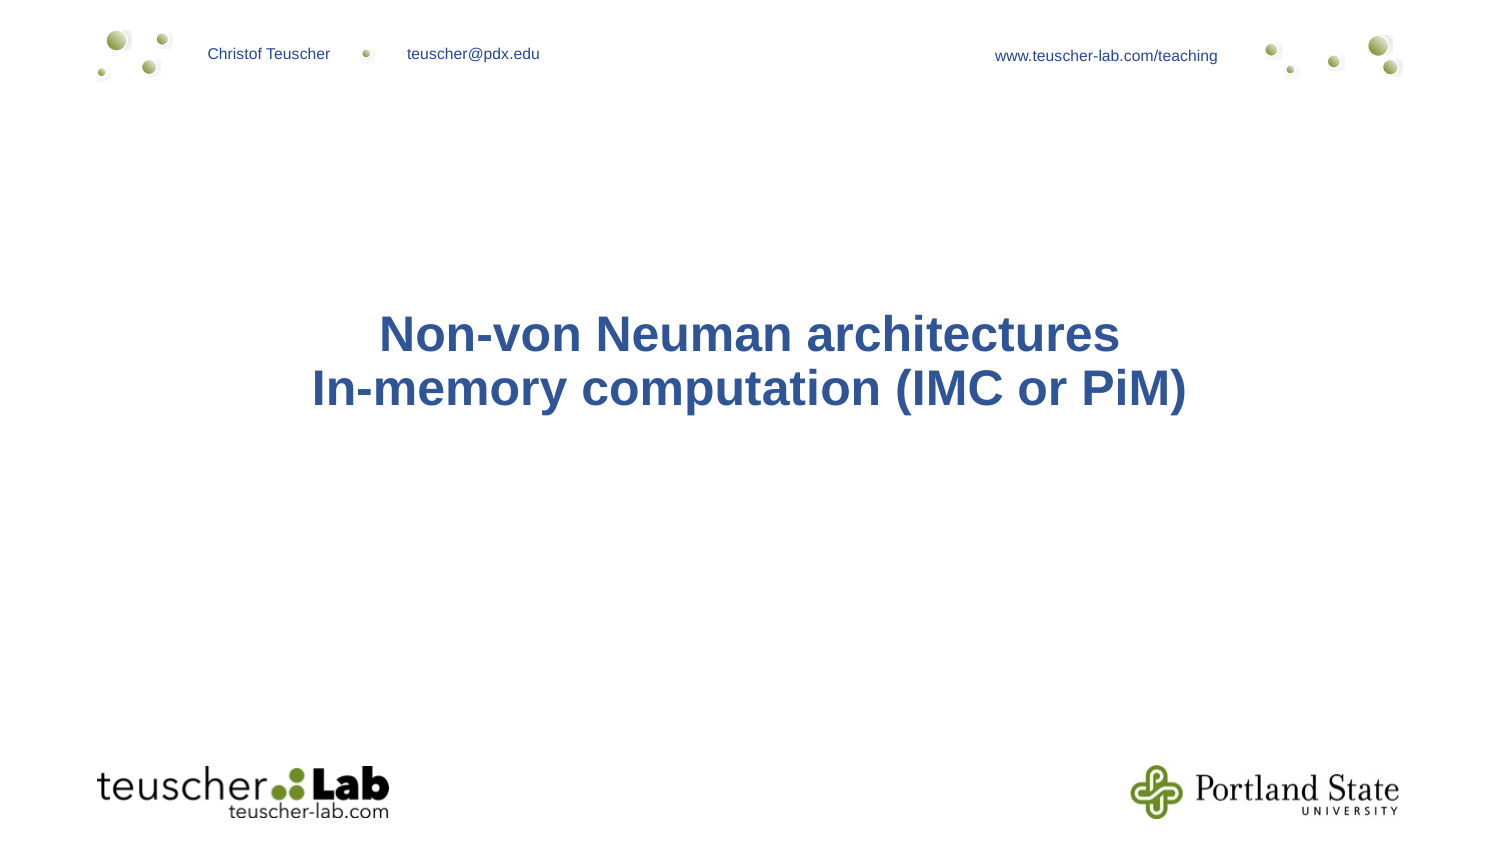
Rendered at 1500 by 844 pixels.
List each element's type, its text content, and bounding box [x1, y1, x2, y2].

picture [97, 766, 389, 818]
text_box Non-von Neuman architectures In-memory computation (IMC or PiM) [0, 345, 1500, 422]
picture [1130, 765, 1399, 819]
